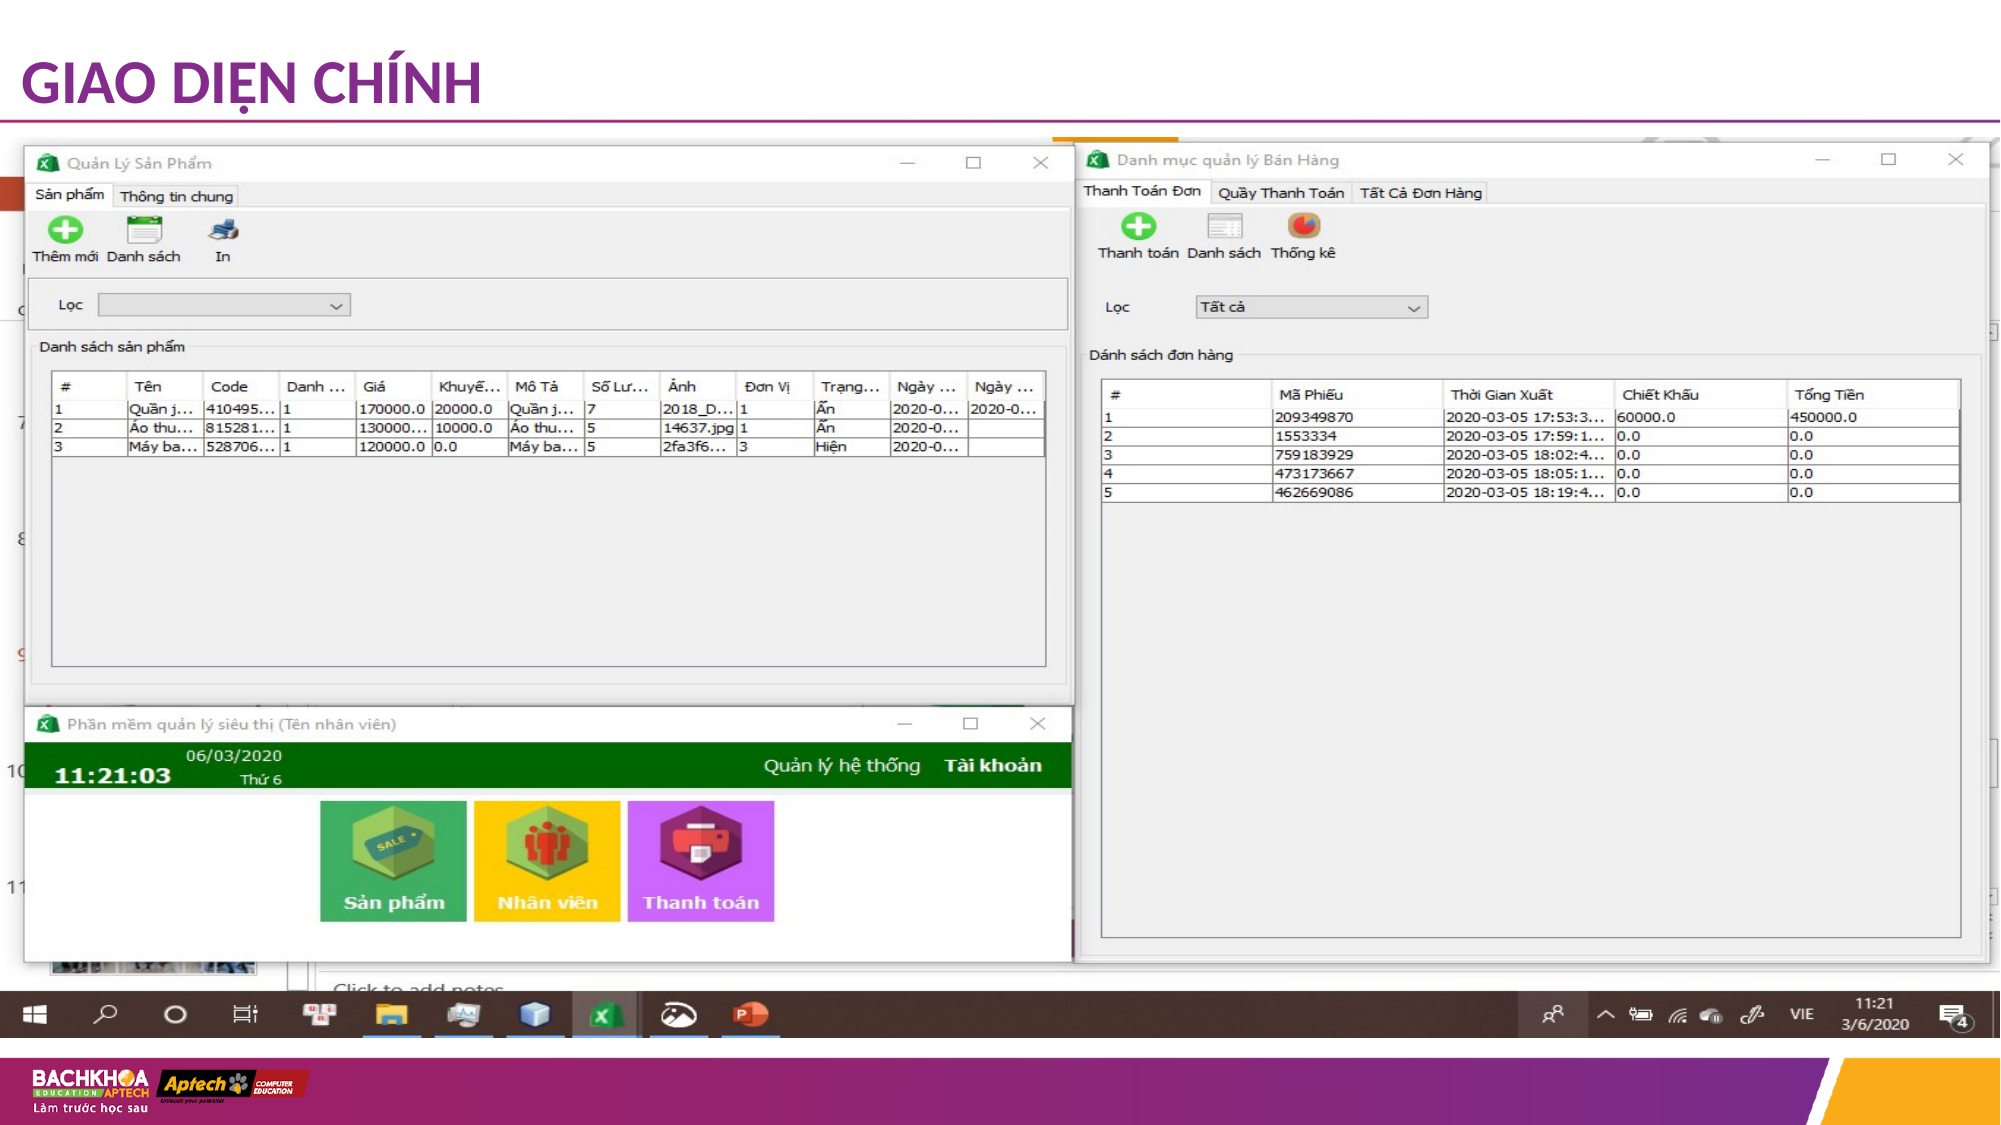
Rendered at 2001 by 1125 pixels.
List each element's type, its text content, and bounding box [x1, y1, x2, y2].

picture [0, 0, 2001, 1125]
title GIAO DIỆN CHÍNH [6, 0, 1732, 135]
